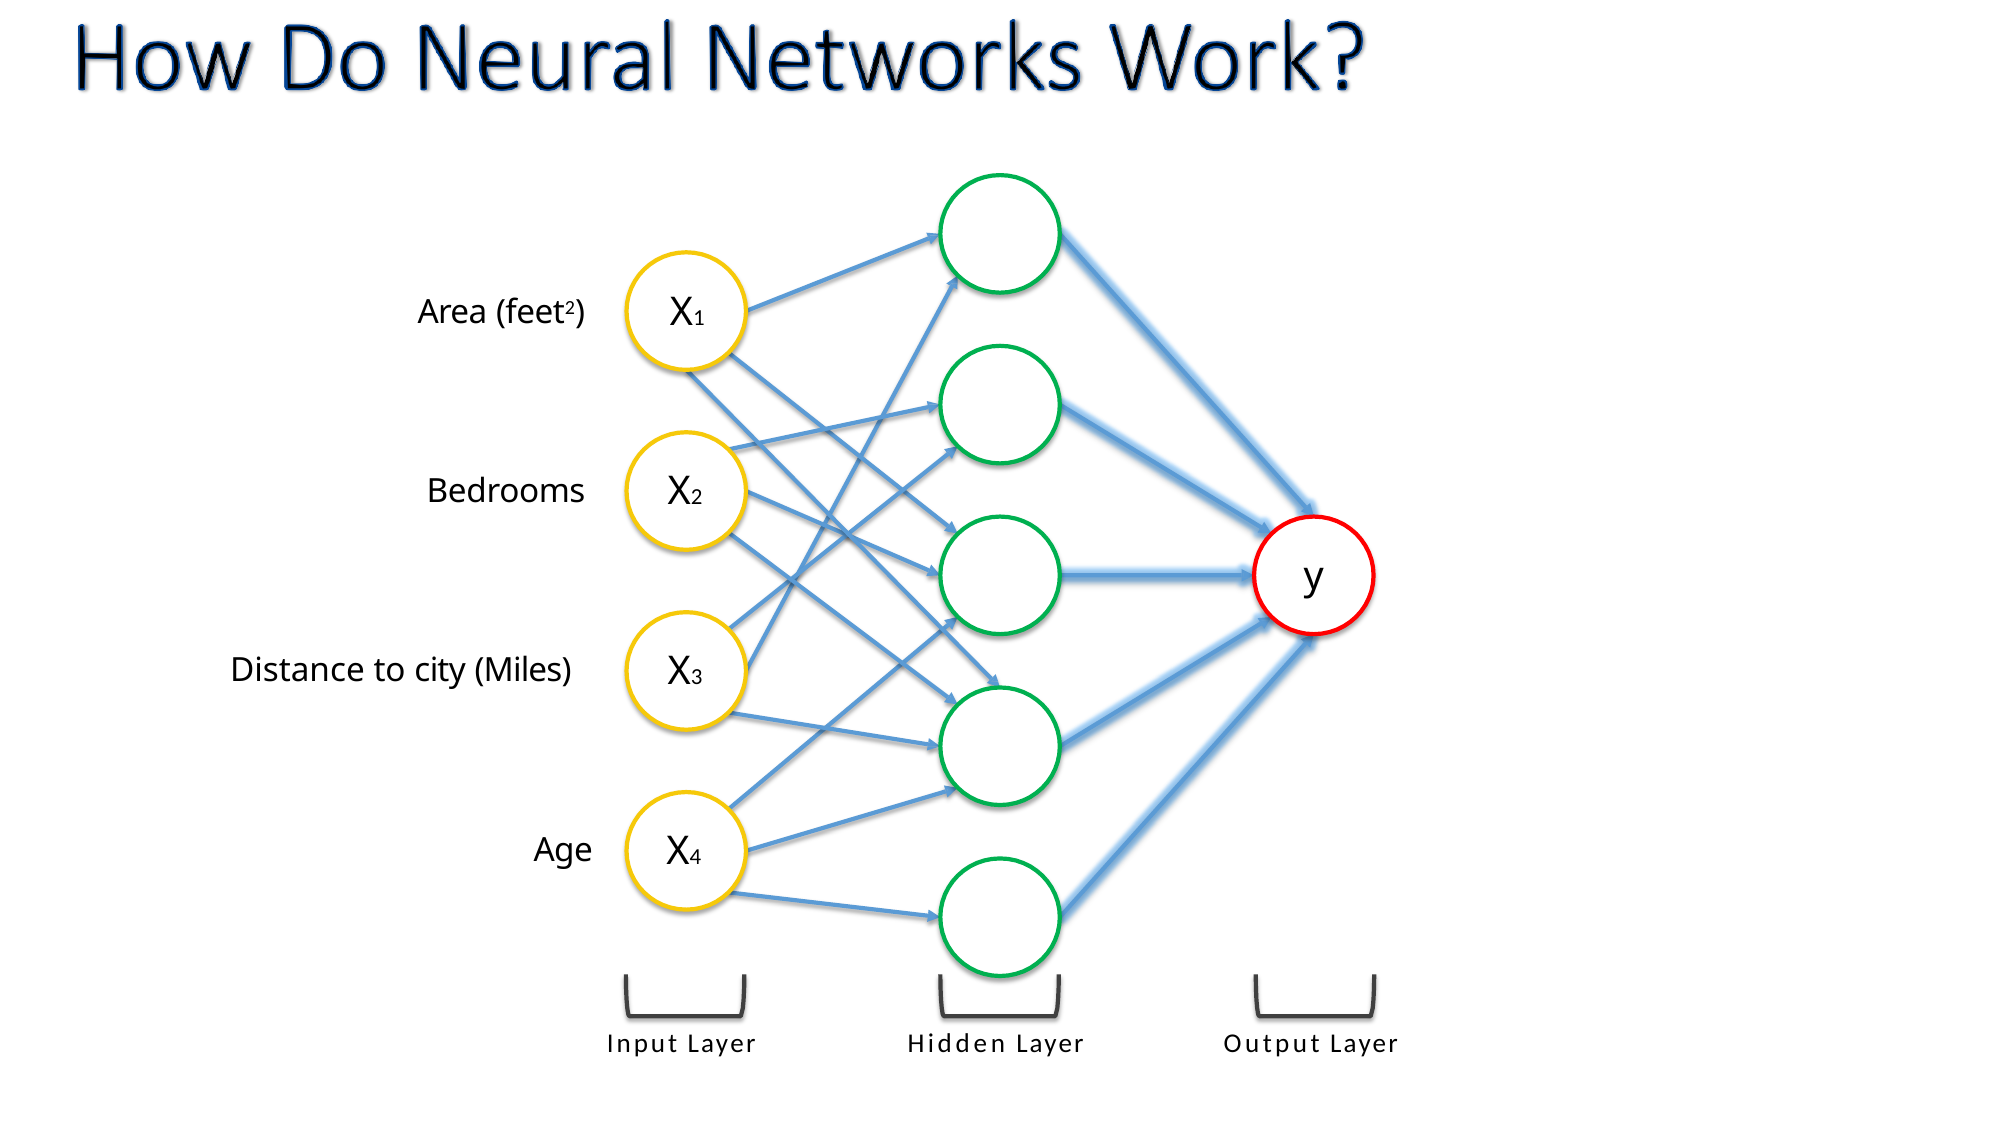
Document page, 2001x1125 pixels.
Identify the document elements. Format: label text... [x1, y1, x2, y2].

text_box Hidden Layer [905, 1023, 1094, 1058]
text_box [74, 15, 1370, 97]
text_box Output Layer [1221, 1023, 1408, 1058]
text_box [617, 607, 755, 743]
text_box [617, 364, 1068, 1029]
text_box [931, 170, 1382, 989]
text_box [617, 247, 755, 383]
text_box Input Layer [604, 1023, 766, 1058]
text_box Distance to city (Miles) [228, 646, 602, 689]
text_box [720, 217, 931, 364]
text_box Bedrooms [424, 467, 602, 509]
text_box Age [531, 826, 602, 869]
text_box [1246, 970, 1383, 1029]
text_box Area (feet2) [411, 287, 606, 331]
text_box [617, 427, 755, 563]
